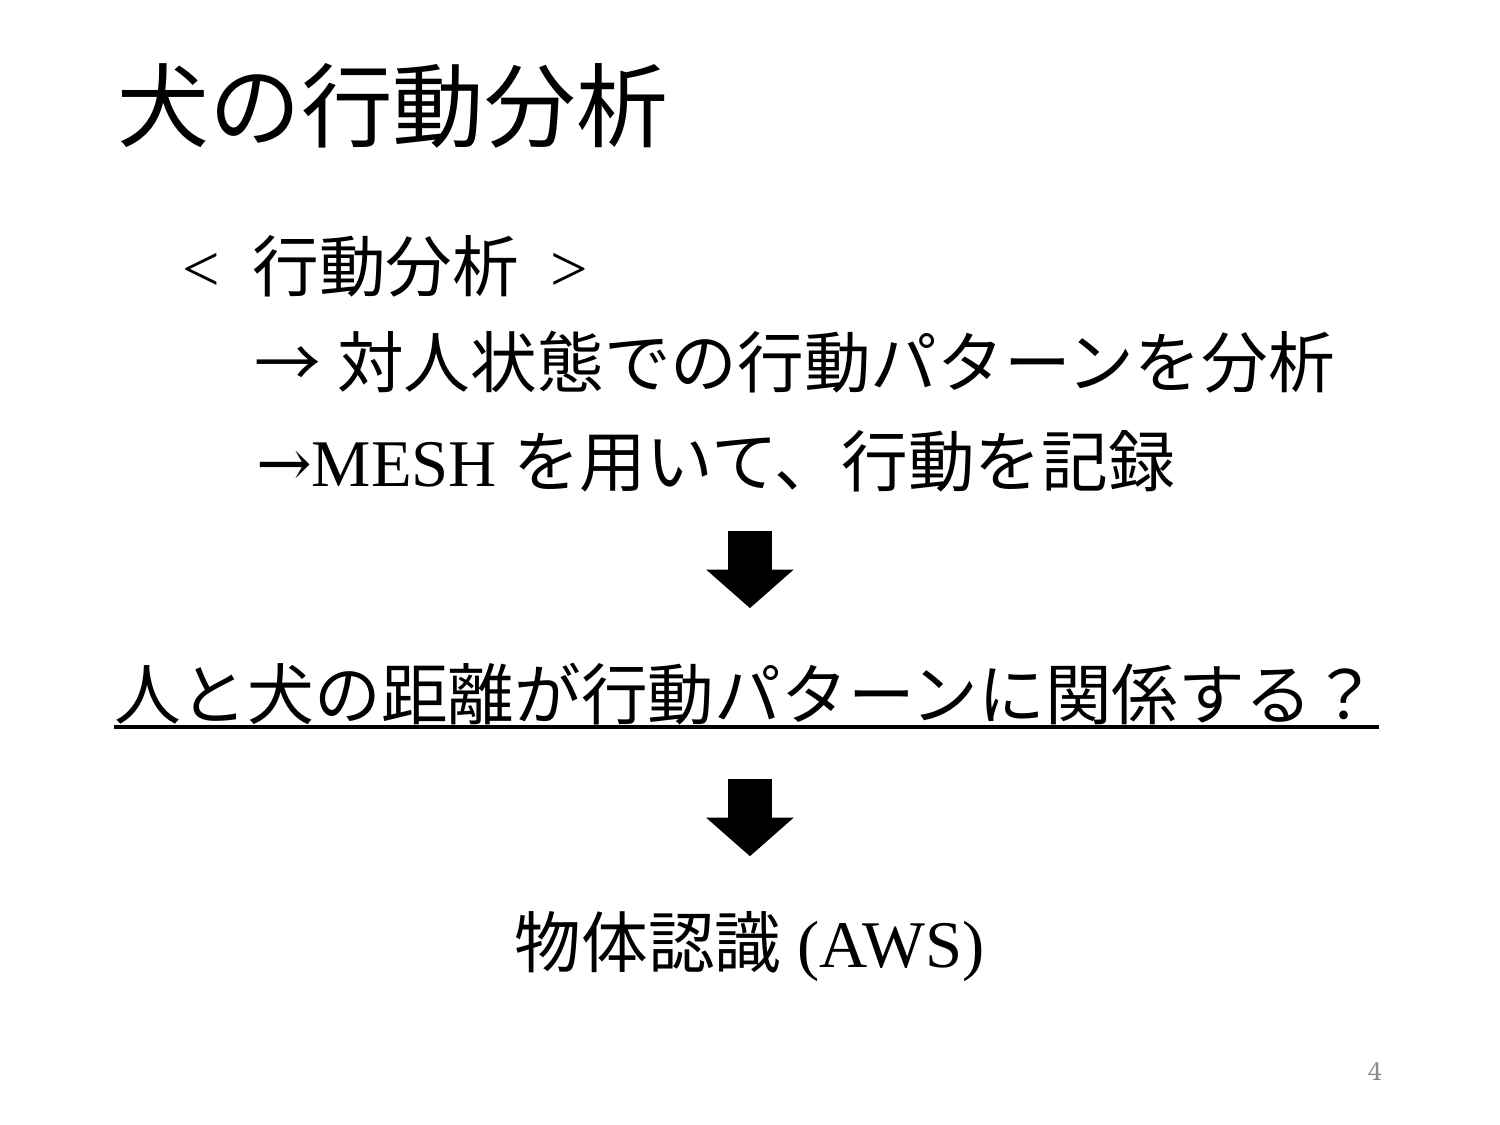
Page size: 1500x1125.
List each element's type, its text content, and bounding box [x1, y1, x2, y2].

text_box 犬の行動分析 [103, 53, 1397, 165]
text_box 人と犬の距離が行動パターンに関係する？ [99, 645, 1394, 741]
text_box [173, 217, 1327, 509]
text_box 物体認識(AWS) [500, 893, 1000, 989]
slide_number 4 [1059, 1042, 1397, 1103]
text_box [703, 529, 797, 610]
text_box [703, 778, 797, 858]
